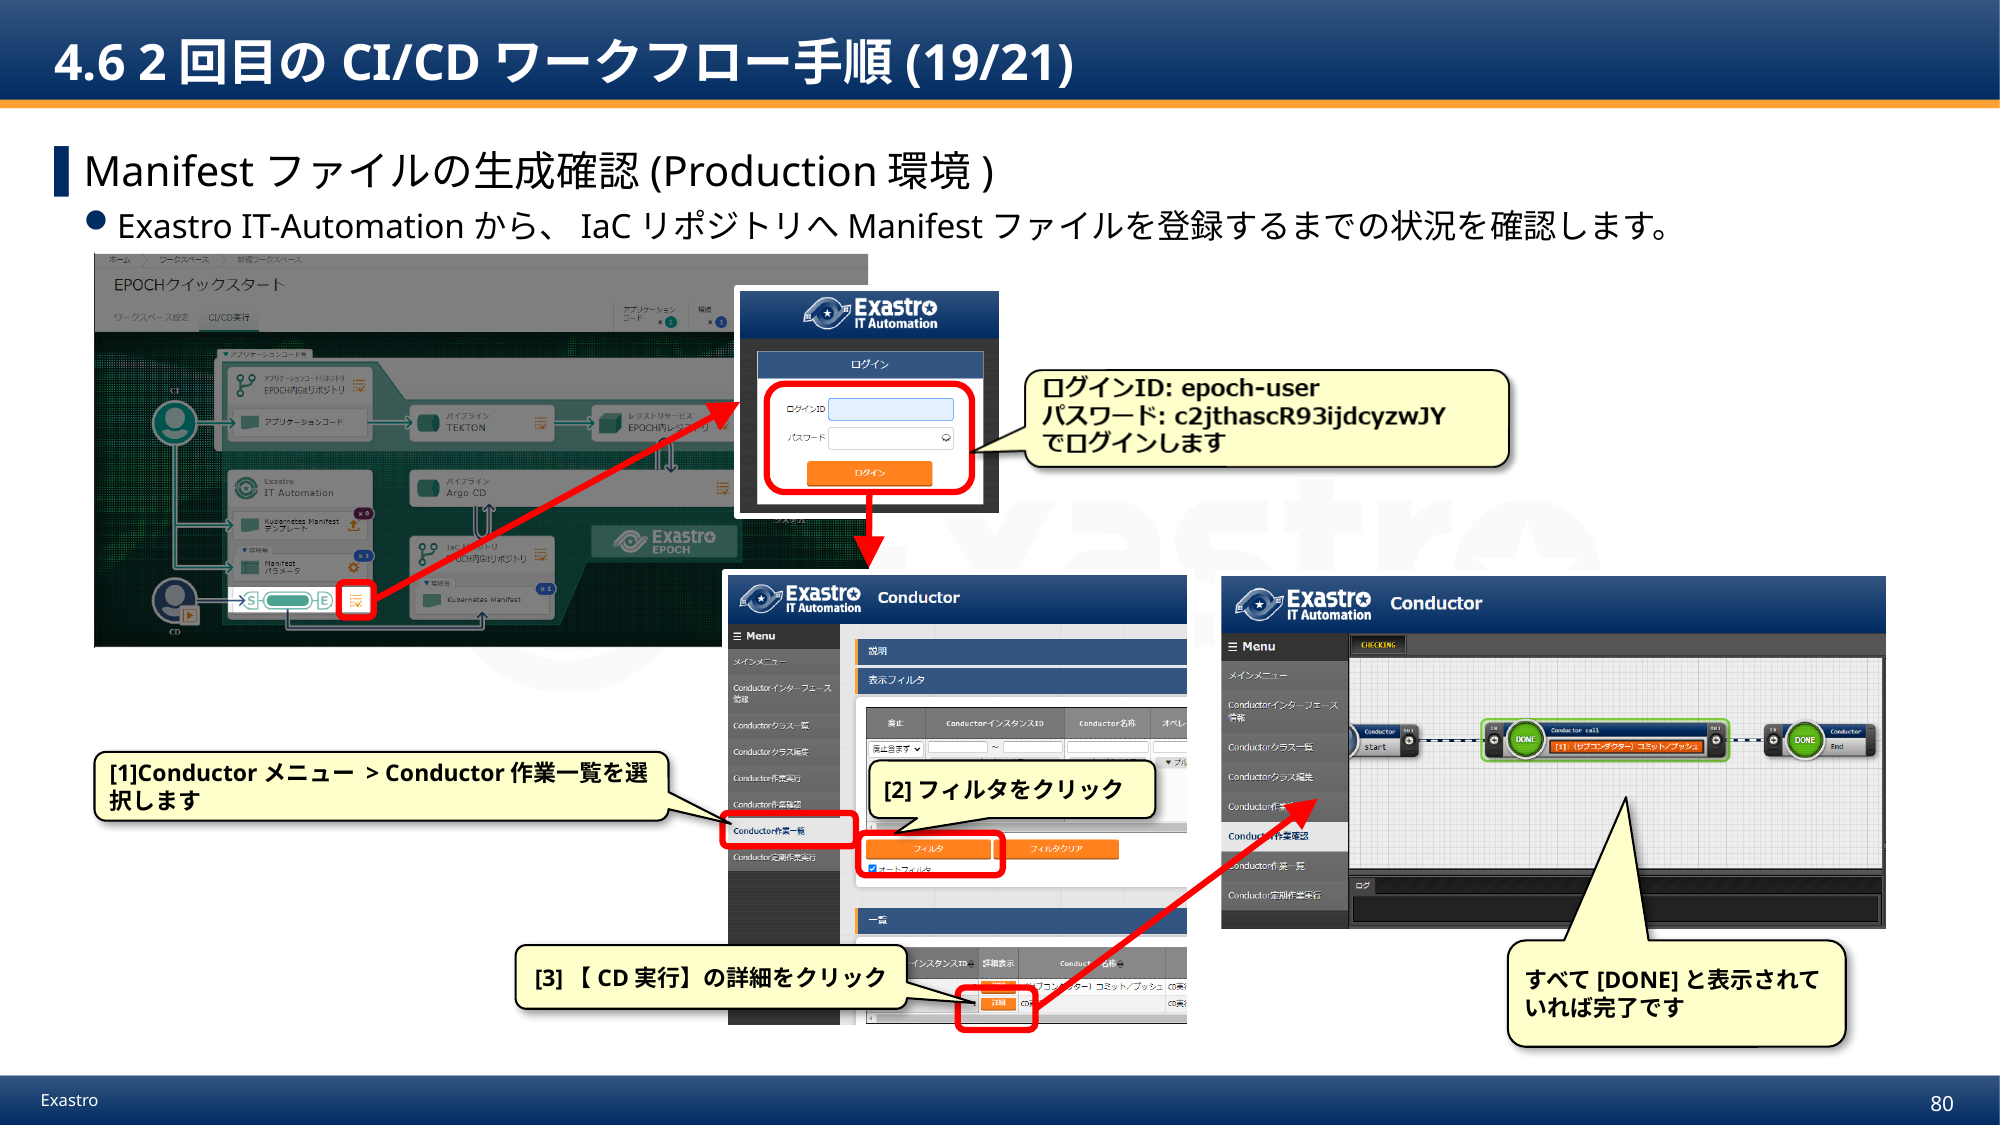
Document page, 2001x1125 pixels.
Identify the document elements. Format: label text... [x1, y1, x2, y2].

text_box [3]【CD実行】の詳細をクリック [515, 945, 722, 1009]
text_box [94, 253, 869, 648]
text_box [1035, 798, 1318, 1009]
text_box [373, 401, 741, 601]
title 4.6 2回目のCI/CDワークフロー手順(19/21) [39, 18, 1961, 96]
list Manifestファイルの生成確認(Production環境) Exastro IT-Automationから、IaCリポジトリへManifestファイルを登録するまでの状況を確認します。 [39, 137, 1961, 338]
picture [0, 0, 2000, 1125]
text_box すべて[DONE]と表示されていれば完了です [1507, 938, 1846, 1047]
text_box [1]Conductorメニュー > Conductor作業一覧を選択します [94, 751, 722, 822]
